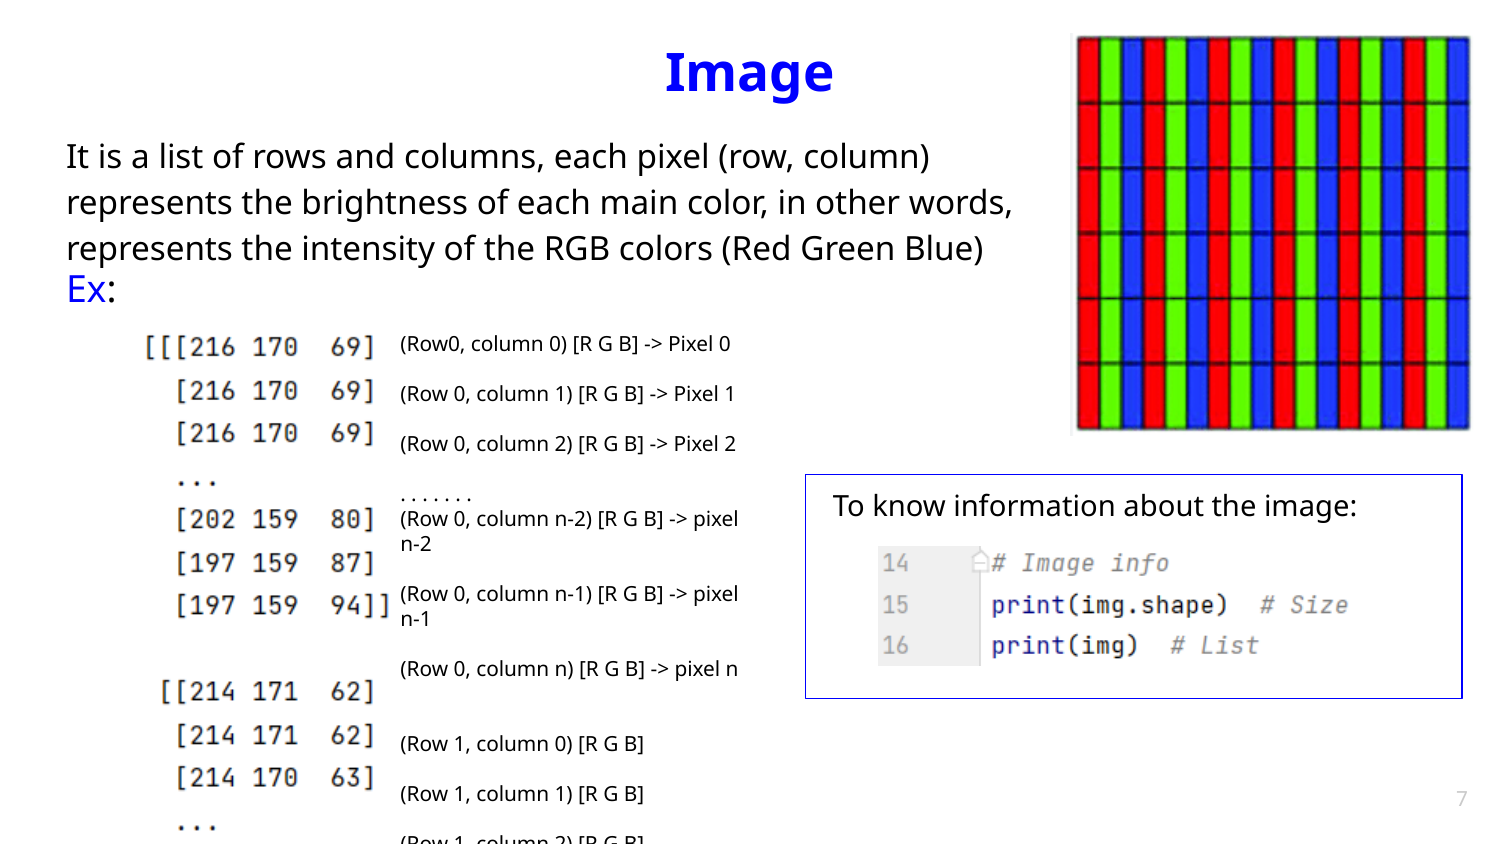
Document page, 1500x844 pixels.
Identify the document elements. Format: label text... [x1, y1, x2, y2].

picture [877, 545, 1408, 666]
title Image [51, 23, 1449, 117]
list It is a list of rows and columns, each pixel (row, column) represents the brightness of each main color, in other words, represents the intensity of the RGB colors (Red Green Blue) Ex: [51, 114, 1051, 675]
picture [126, 328, 470, 840]
slide_number ‹#› [1392, 767, 1483, 833]
picture [1070, 33, 1474, 436]
text_box To know information about the image: [817, 472, 1500, 573]
text_box (Row0, column 0) [R G B] -> Pixel 0 (Row 0, column 1) [R G B] -> Pixel 1 (Row 0, column 2) [R G B] -> Pixel 2 . . . . . . . (Row 0, column n-2) [R G B] -> pixel n-2 (Row 0, column n-1) [R G B] -> pixel n-1 (Row 0, column n) [R G B] -> pixel n (Row 1, column 0) [R G B] (Row 1, column 1) [R G B] (Row 1, column 2) [R G B] . . . . . . . . [385, 315, 779, 844]
text_box [805, 474, 1463, 699]
